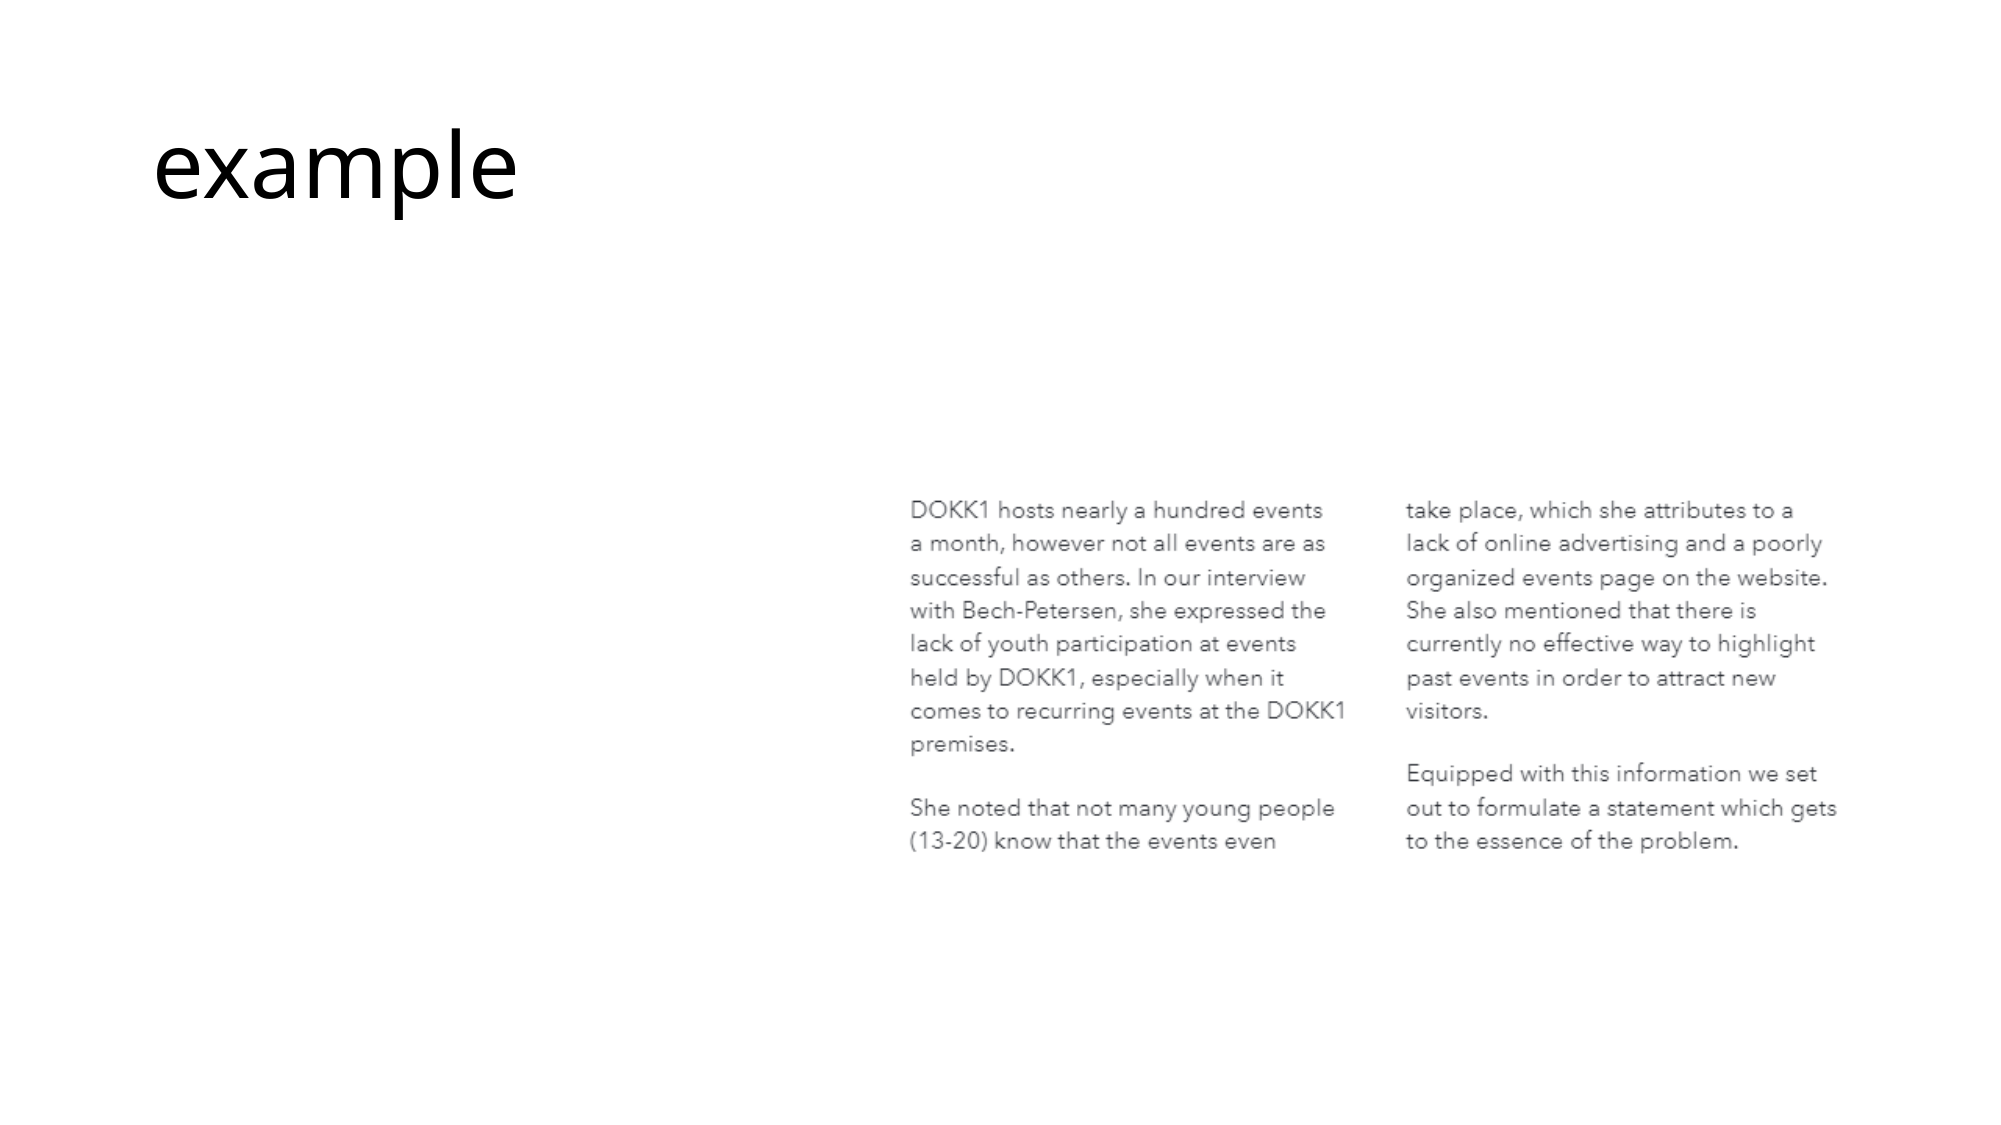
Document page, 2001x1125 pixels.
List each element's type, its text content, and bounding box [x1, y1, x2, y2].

title example [137, 59, 1863, 278]
picture [900, 490, 1899, 874]
